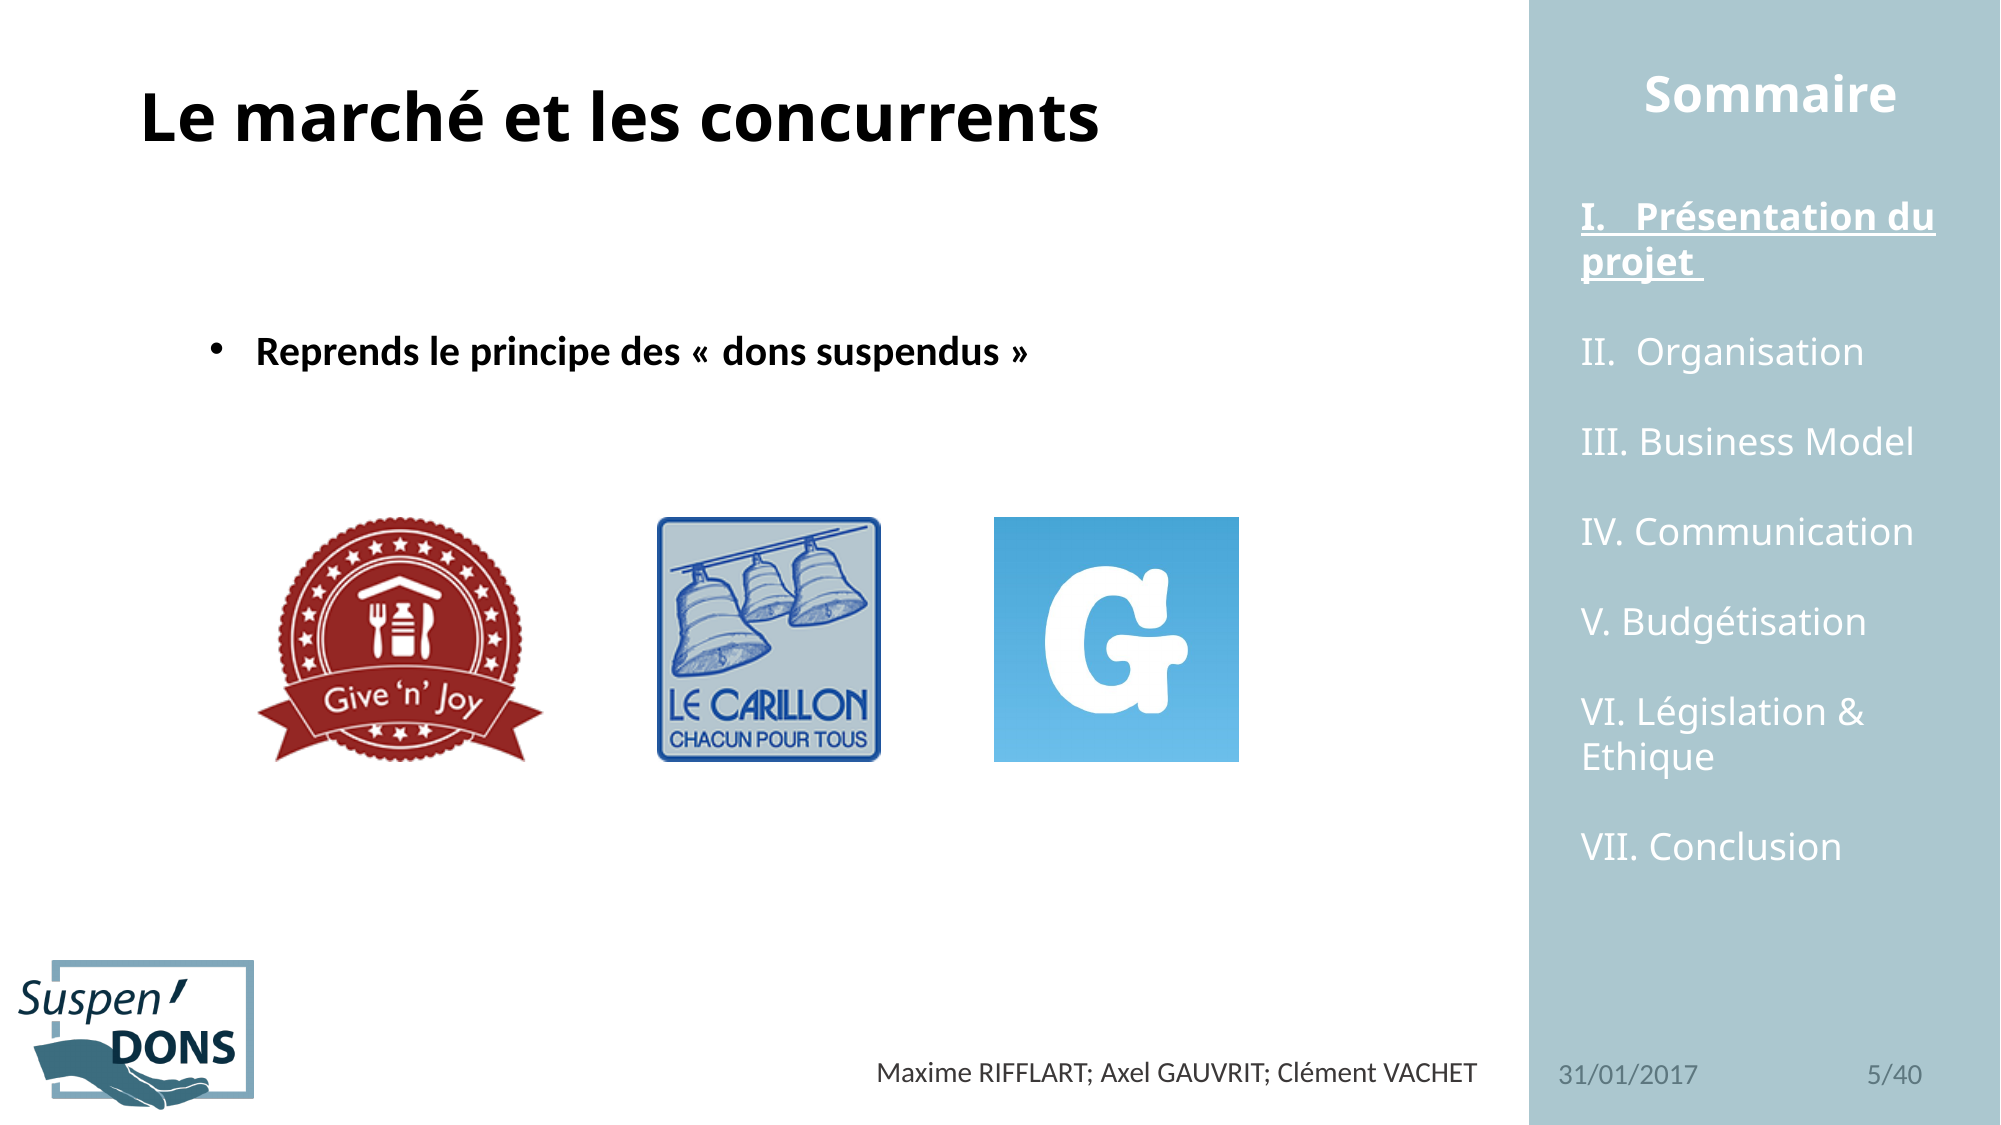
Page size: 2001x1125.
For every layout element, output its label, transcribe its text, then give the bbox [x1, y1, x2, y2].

text_box I. Présentation du projet II. Organisation III. Business Model IV. Communication V. Budgétisation VI. Législation & Ethique VII. Conclusion [1566, 185, 1978, 876]
picture [18, 960, 254, 1110]
footer Maxime RIFFLART; Axel GAUVRIT; Clément VACHET [839, 1040, 1515, 1101]
text_box [1528, 0, 2000, 1125]
picture [994, 517, 1239, 762]
text_box Reprends le principe des « dons suspendus » [194, 315, 1047, 431]
picture [257, 517, 544, 762]
text_box Le marché et les concurrents [124, 67, 1117, 162]
picture [657, 517, 881, 762]
text_box Sommaire [1630, 54, 1913, 130]
